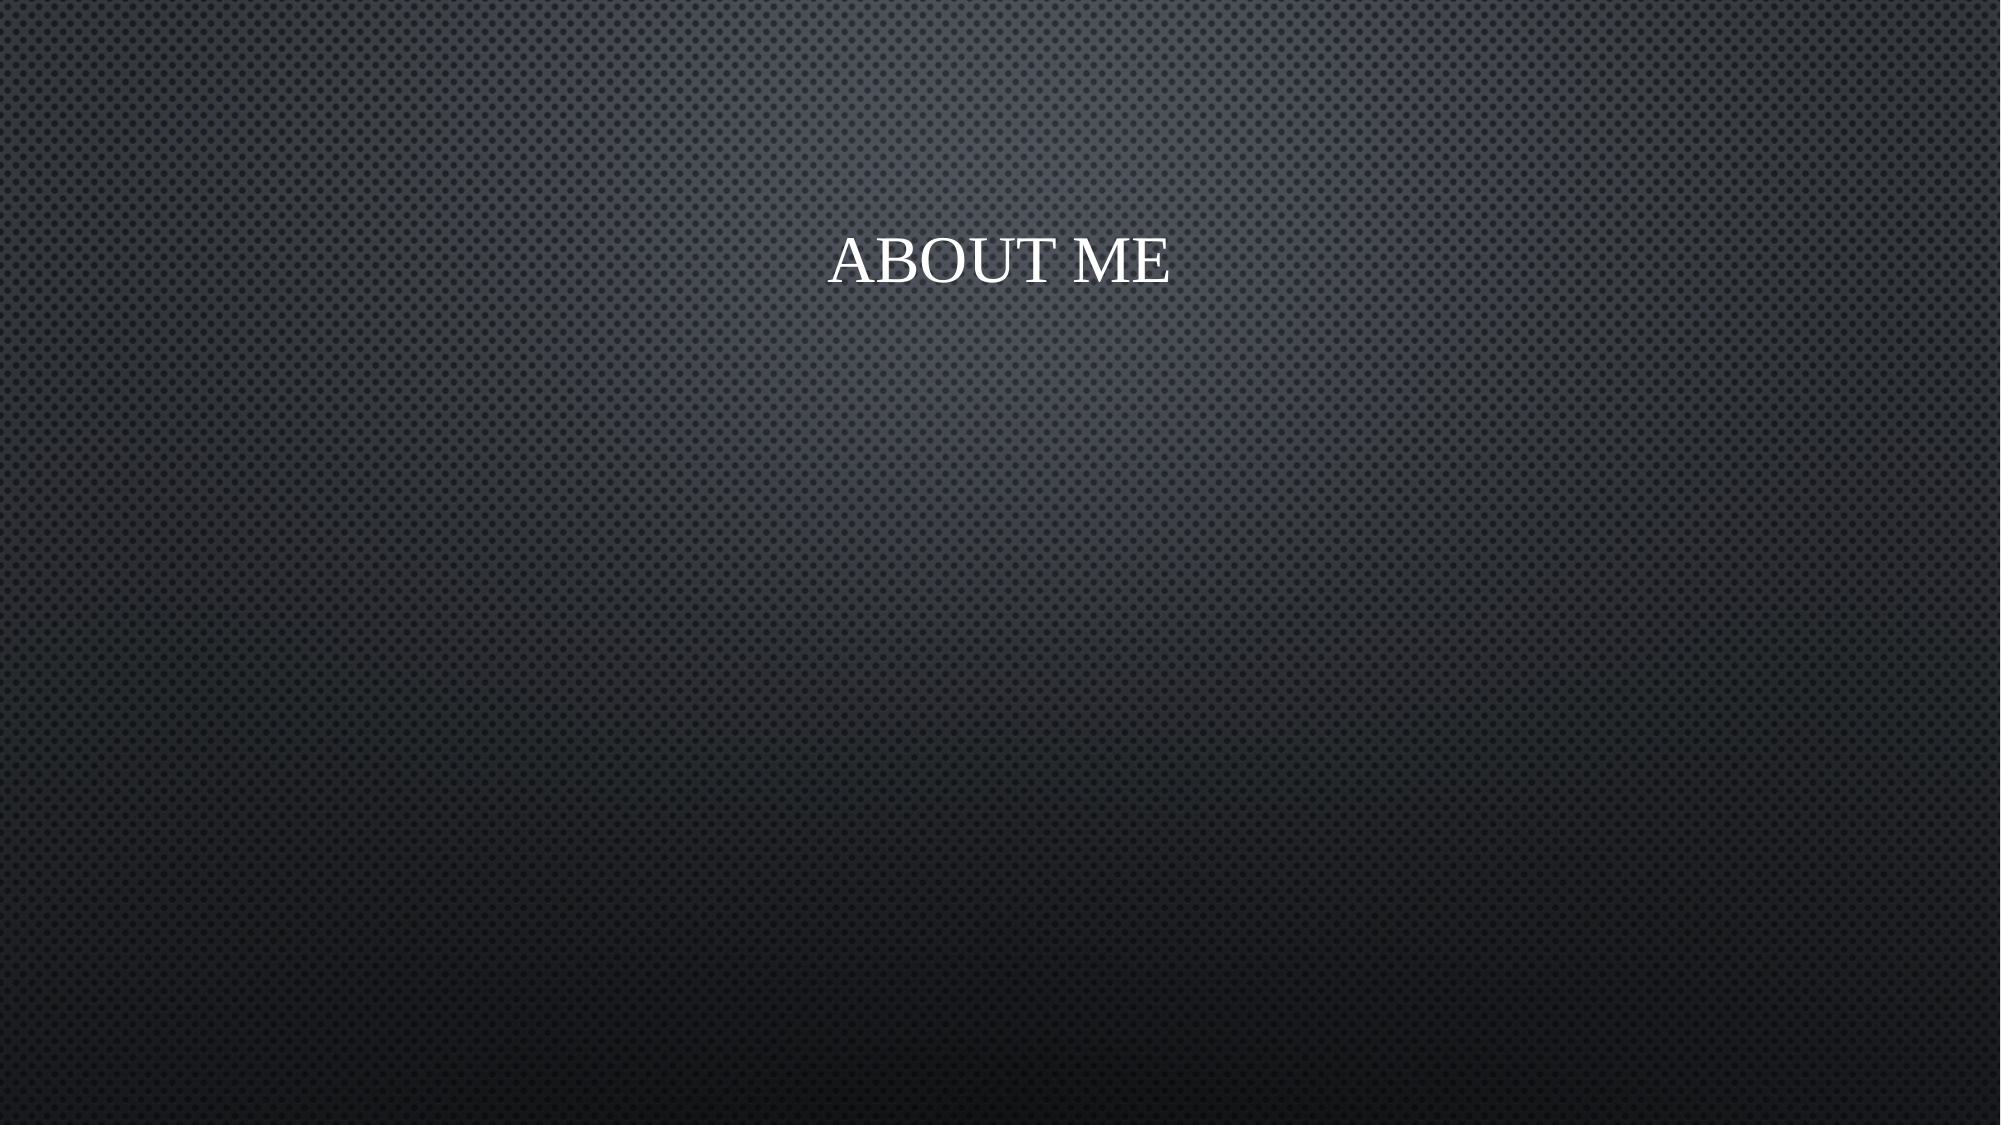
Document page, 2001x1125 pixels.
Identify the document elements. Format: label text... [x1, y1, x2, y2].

title About ME [187, 99, 1813, 413]
